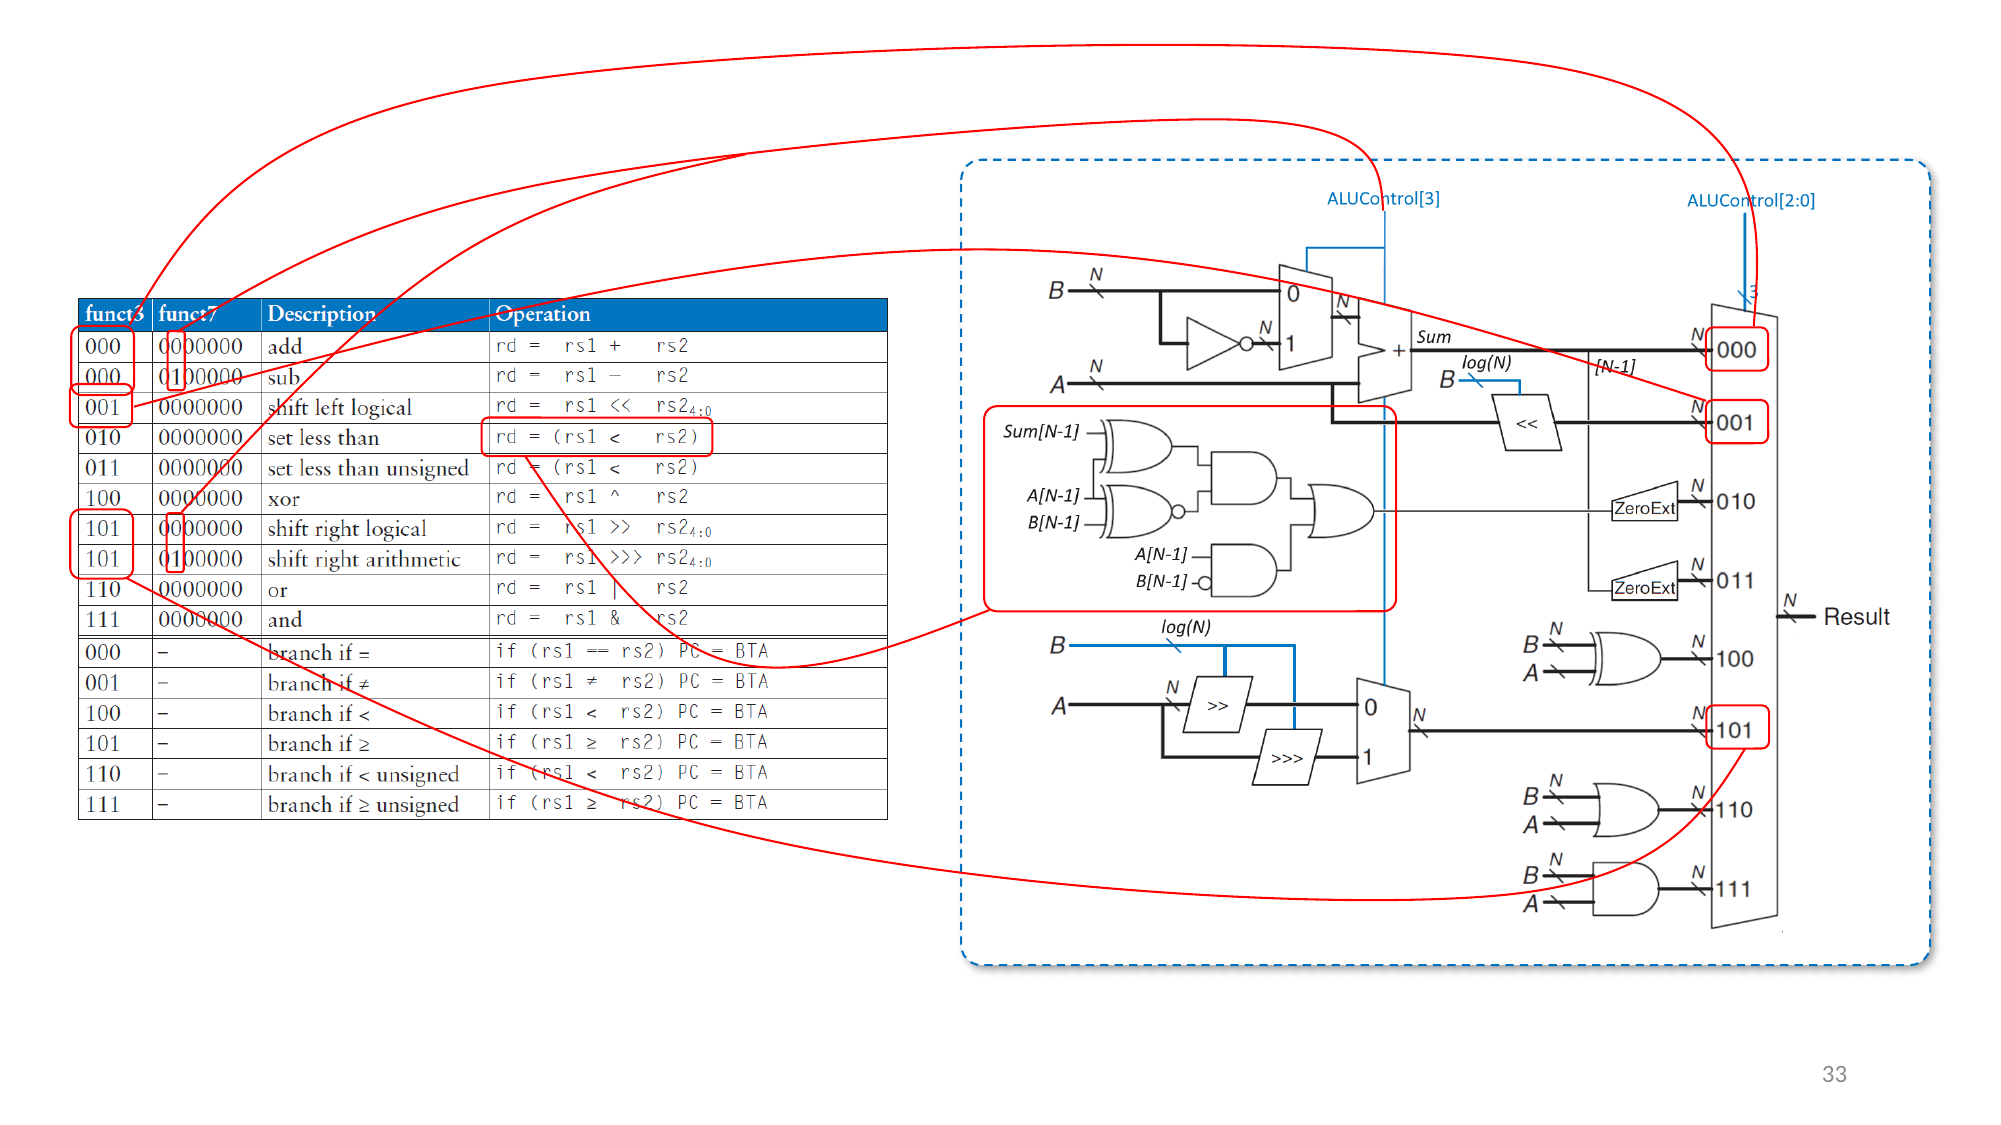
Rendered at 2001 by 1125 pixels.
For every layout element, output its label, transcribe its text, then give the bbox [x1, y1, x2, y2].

picture [74, 444, 166, 509]
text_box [167, 119, 1384, 249]
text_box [746, 249, 1769, 444]
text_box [961, 159, 1931, 966]
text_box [71, 44, 1769, 249]
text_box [70, 509, 1770, 901]
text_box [69, 249, 166, 444]
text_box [481, 406, 1397, 668]
slide_number 33 [1412, 1042, 1863, 1103]
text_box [166, 154, 746, 509]
